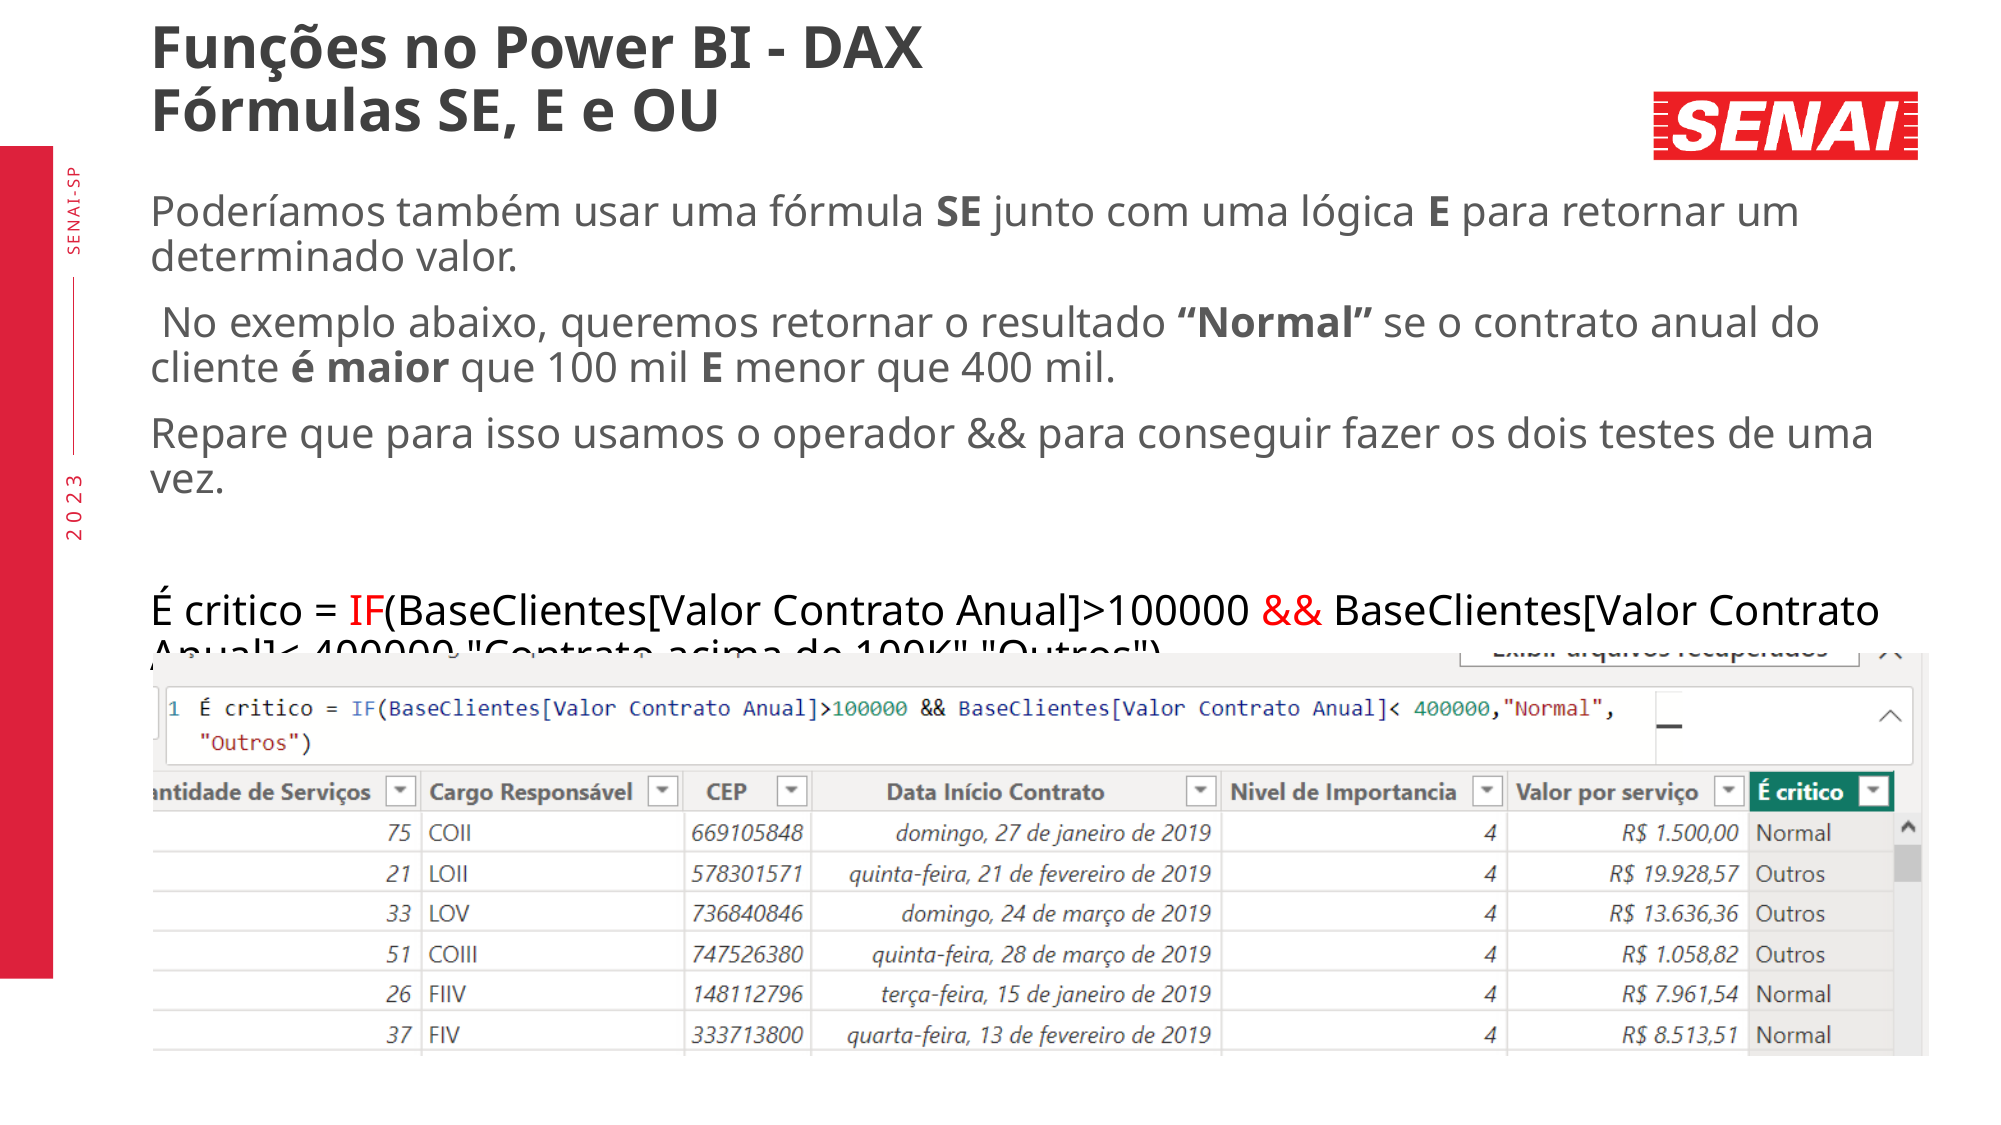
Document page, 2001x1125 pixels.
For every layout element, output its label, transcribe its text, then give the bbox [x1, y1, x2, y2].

list Poderíamos também usar uma fórmula SE junto com uma lógica E para retornar um determinado valor. No exemplo abaixo, queremos retornar o resultado “Normal” se o contrato anual do cliente é maior que 100 mil E menor que 400 mil. Repare que para isso usamos o operador && para conseguir fazer os dois testes de uma vez. É critico = IF(BaseClientes[Valor Contrato Anual]>100000 && BaseClientes[Valor Contrato Anual]< 400000,"Contrato acima de 100K","Outros") [135, 183, 1912, 760]
title Funções no Power BI - DAX Fórmulas SE, E e OU [135, 11, 1636, 138]
picture [153, 653, 1929, 1056]
picture [1647, 85, 1924, 166]
